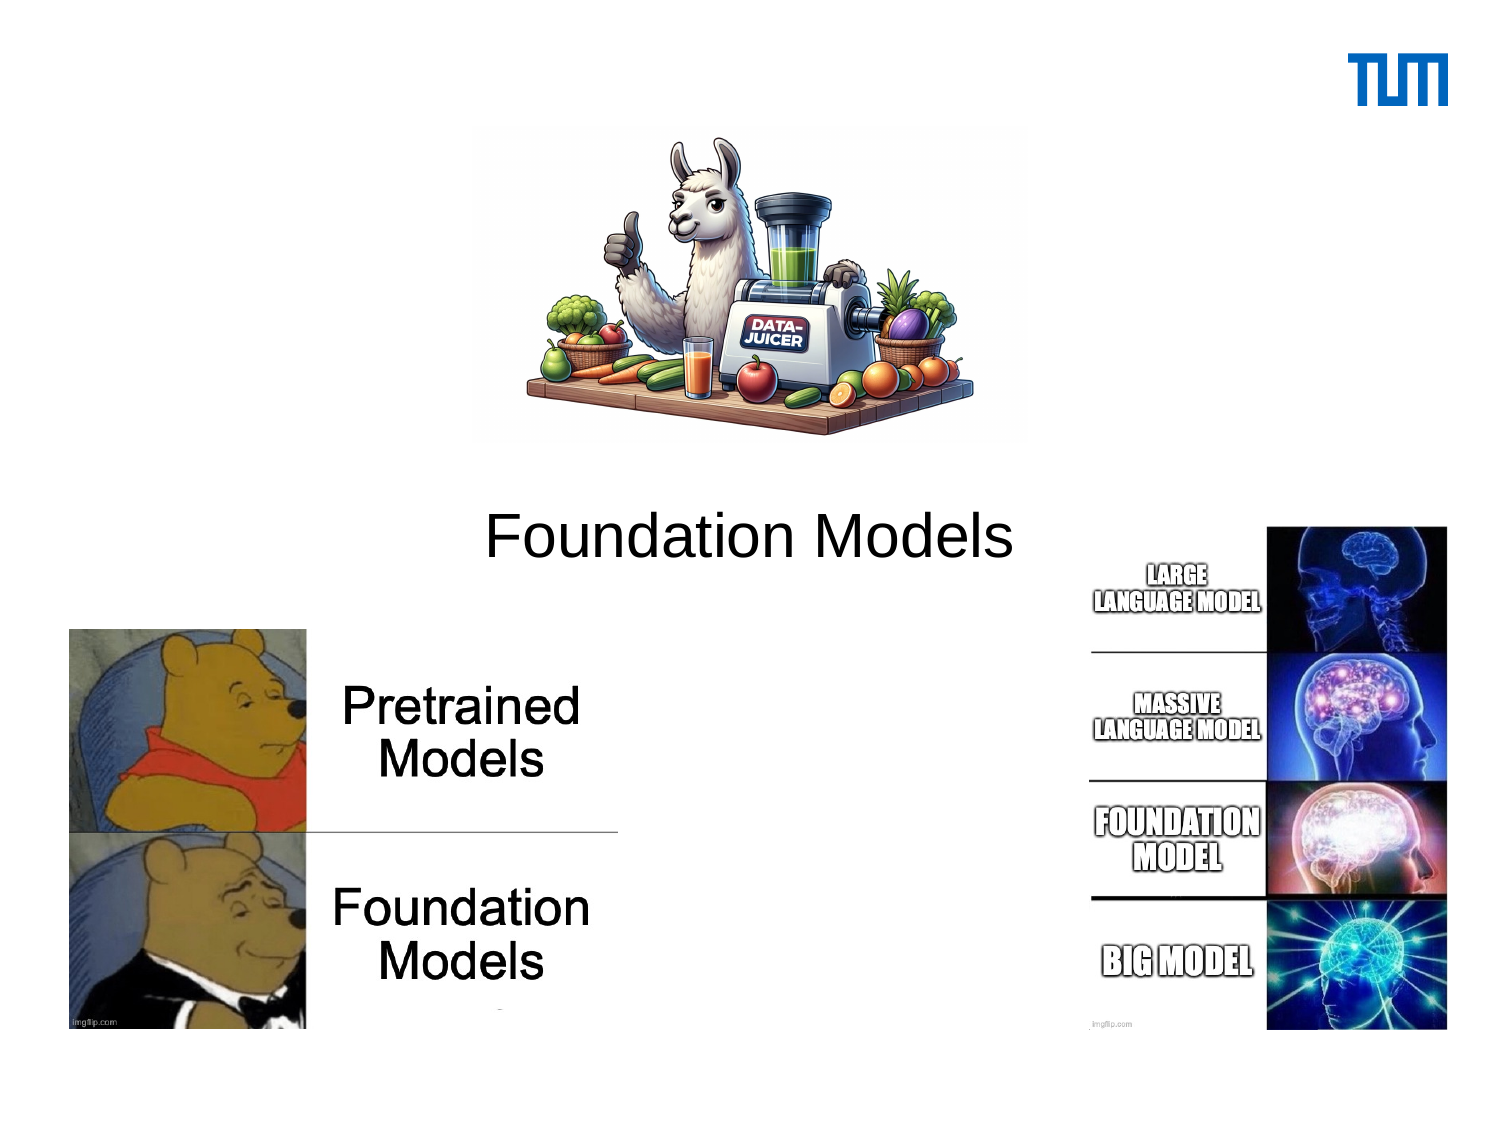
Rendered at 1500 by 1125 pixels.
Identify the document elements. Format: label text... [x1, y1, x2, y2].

picture [69, 629, 618, 1030]
picture [472, 125, 1028, 444]
title Foundation Models [51, 502, 1449, 571]
picture [1089, 526, 1449, 1030]
